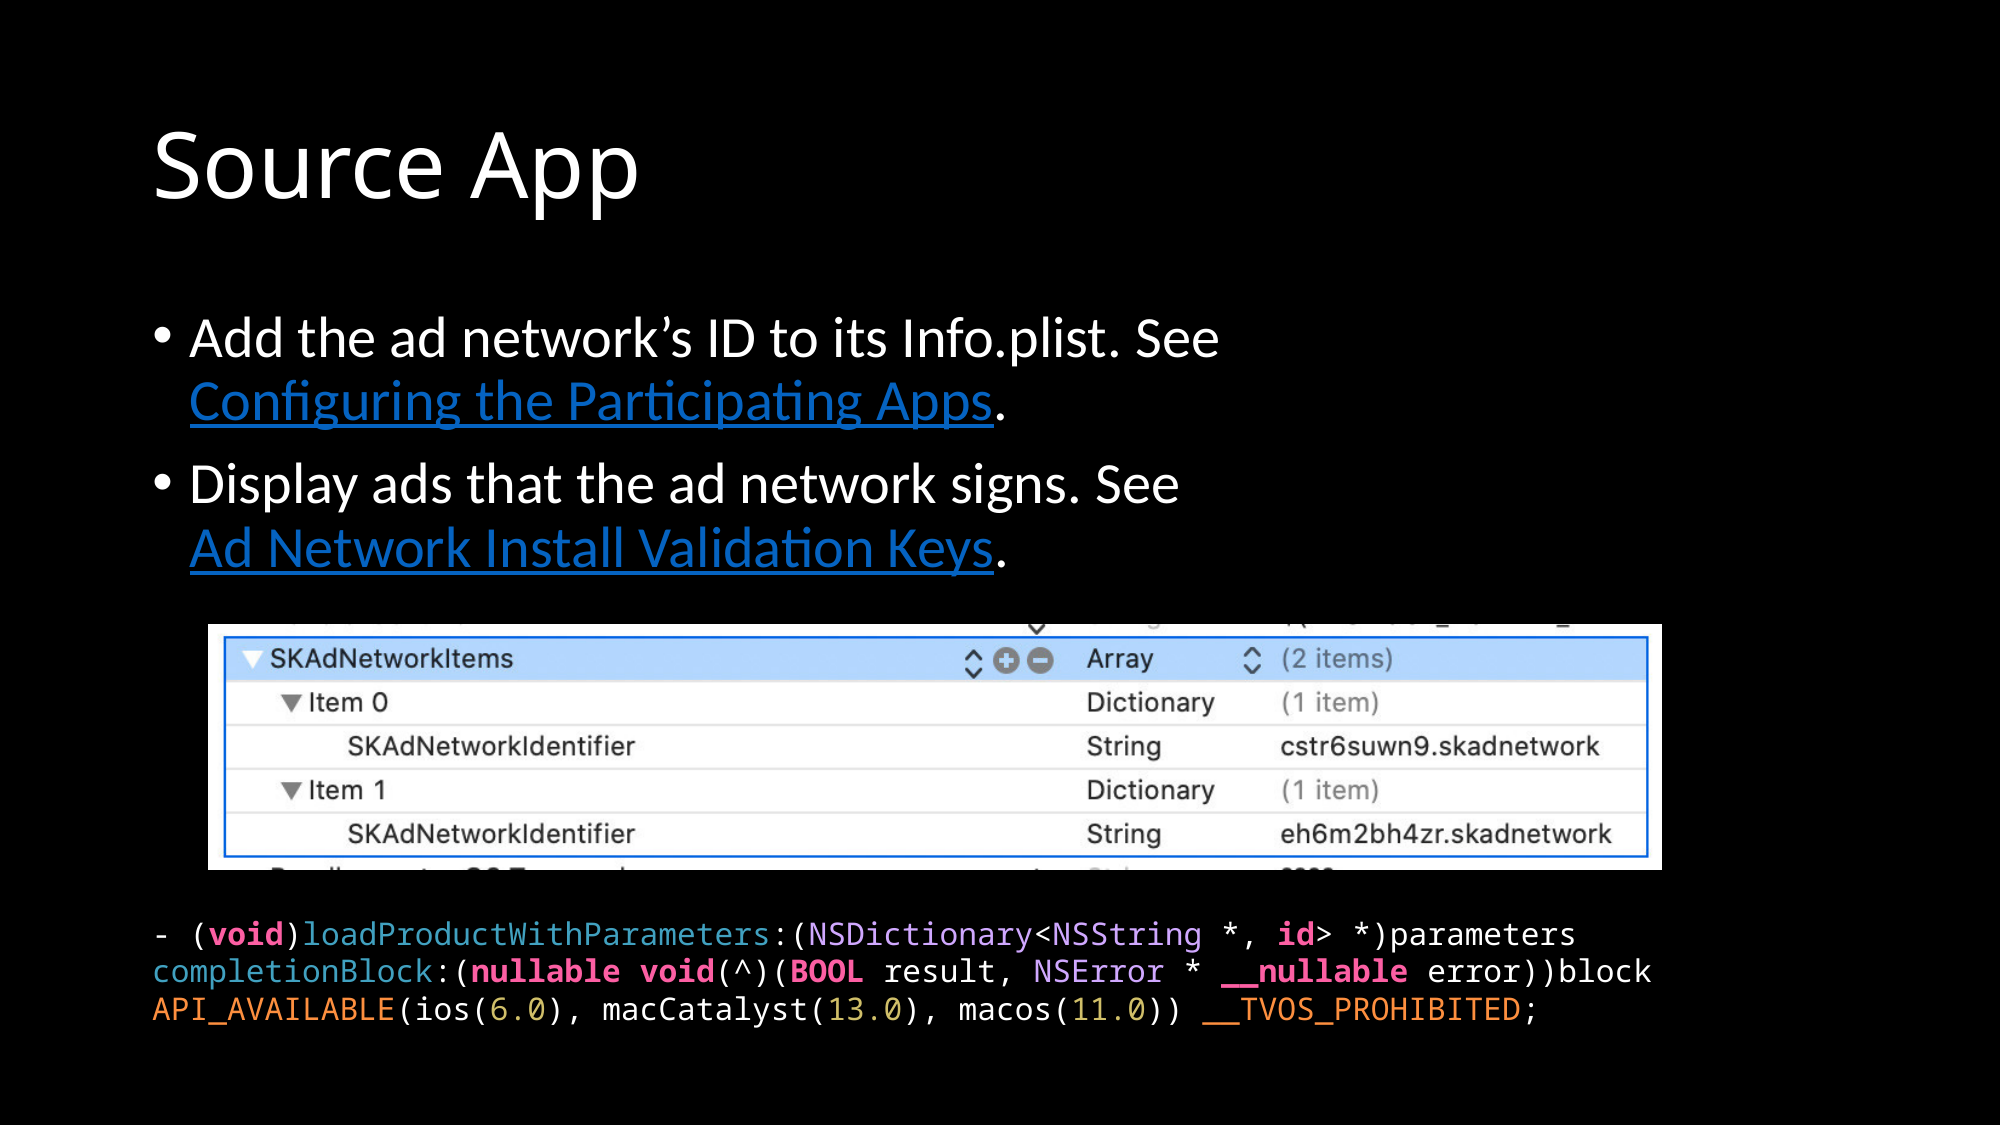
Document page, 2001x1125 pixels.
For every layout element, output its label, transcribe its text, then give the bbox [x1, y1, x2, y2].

text_box - (void)loadProductWithParameters:(NSDictionary<NSString *, id> *)parameters completionBlock:(nullable void(^)(BOOL result, NSError * __nullable error))block API_AVAILABLE(ios(6.0), macCatalyst(13.0), macos(11.0)) __TVOS_PROHIBITED; [137, 906, 1863, 1034]
title Source App [137, 59, 1863, 278]
picture [208, 624, 1662, 870]
list Add the ad network’s ID to its Info.plist. See Configuring the Participating Apps. Display ads that the ad network signs. See Ad Network Install Validation Keys. [137, 299, 1863, 906]
